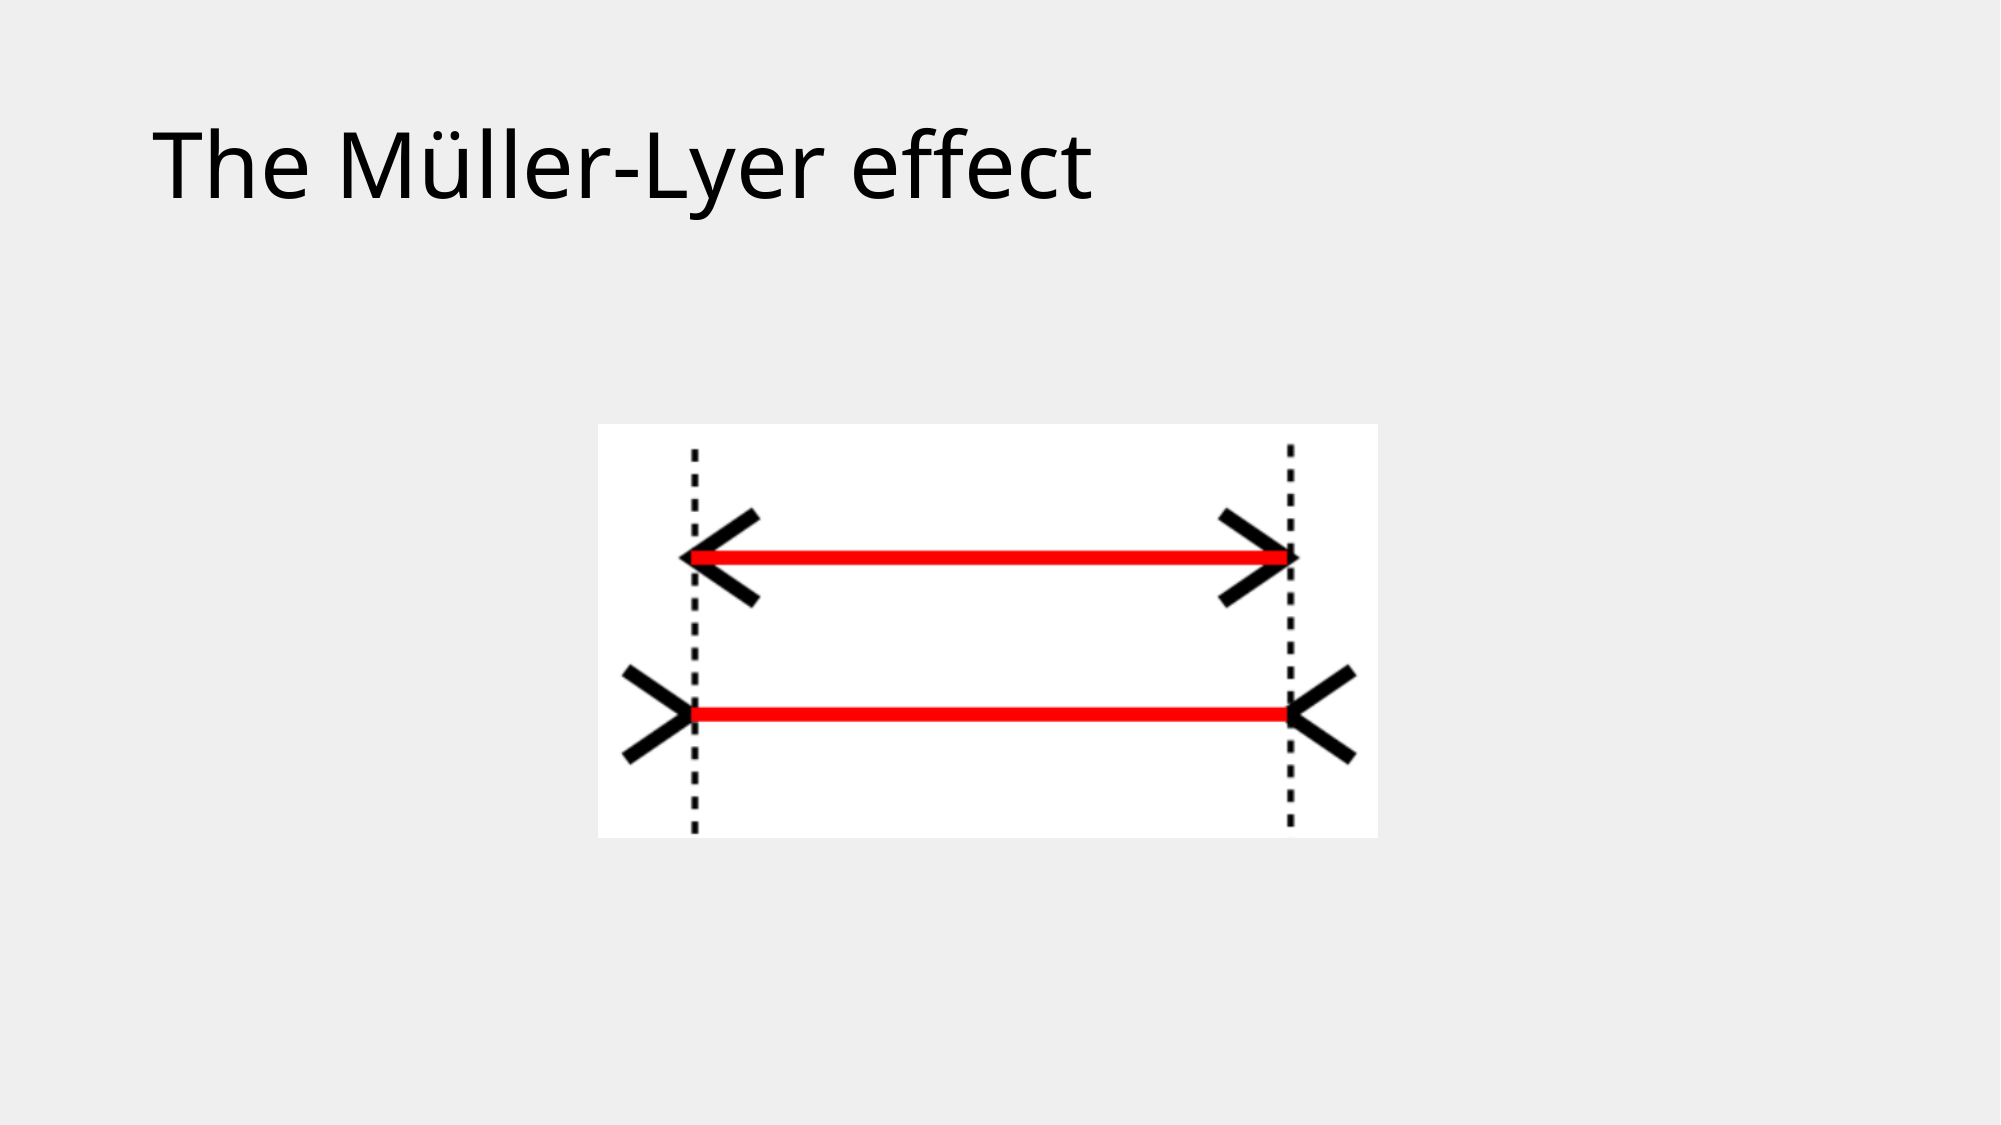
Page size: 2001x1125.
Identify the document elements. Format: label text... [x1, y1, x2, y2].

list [597, 424, 1379, 838]
title The Müller-Lyer effect [137, 59, 1863, 278]
